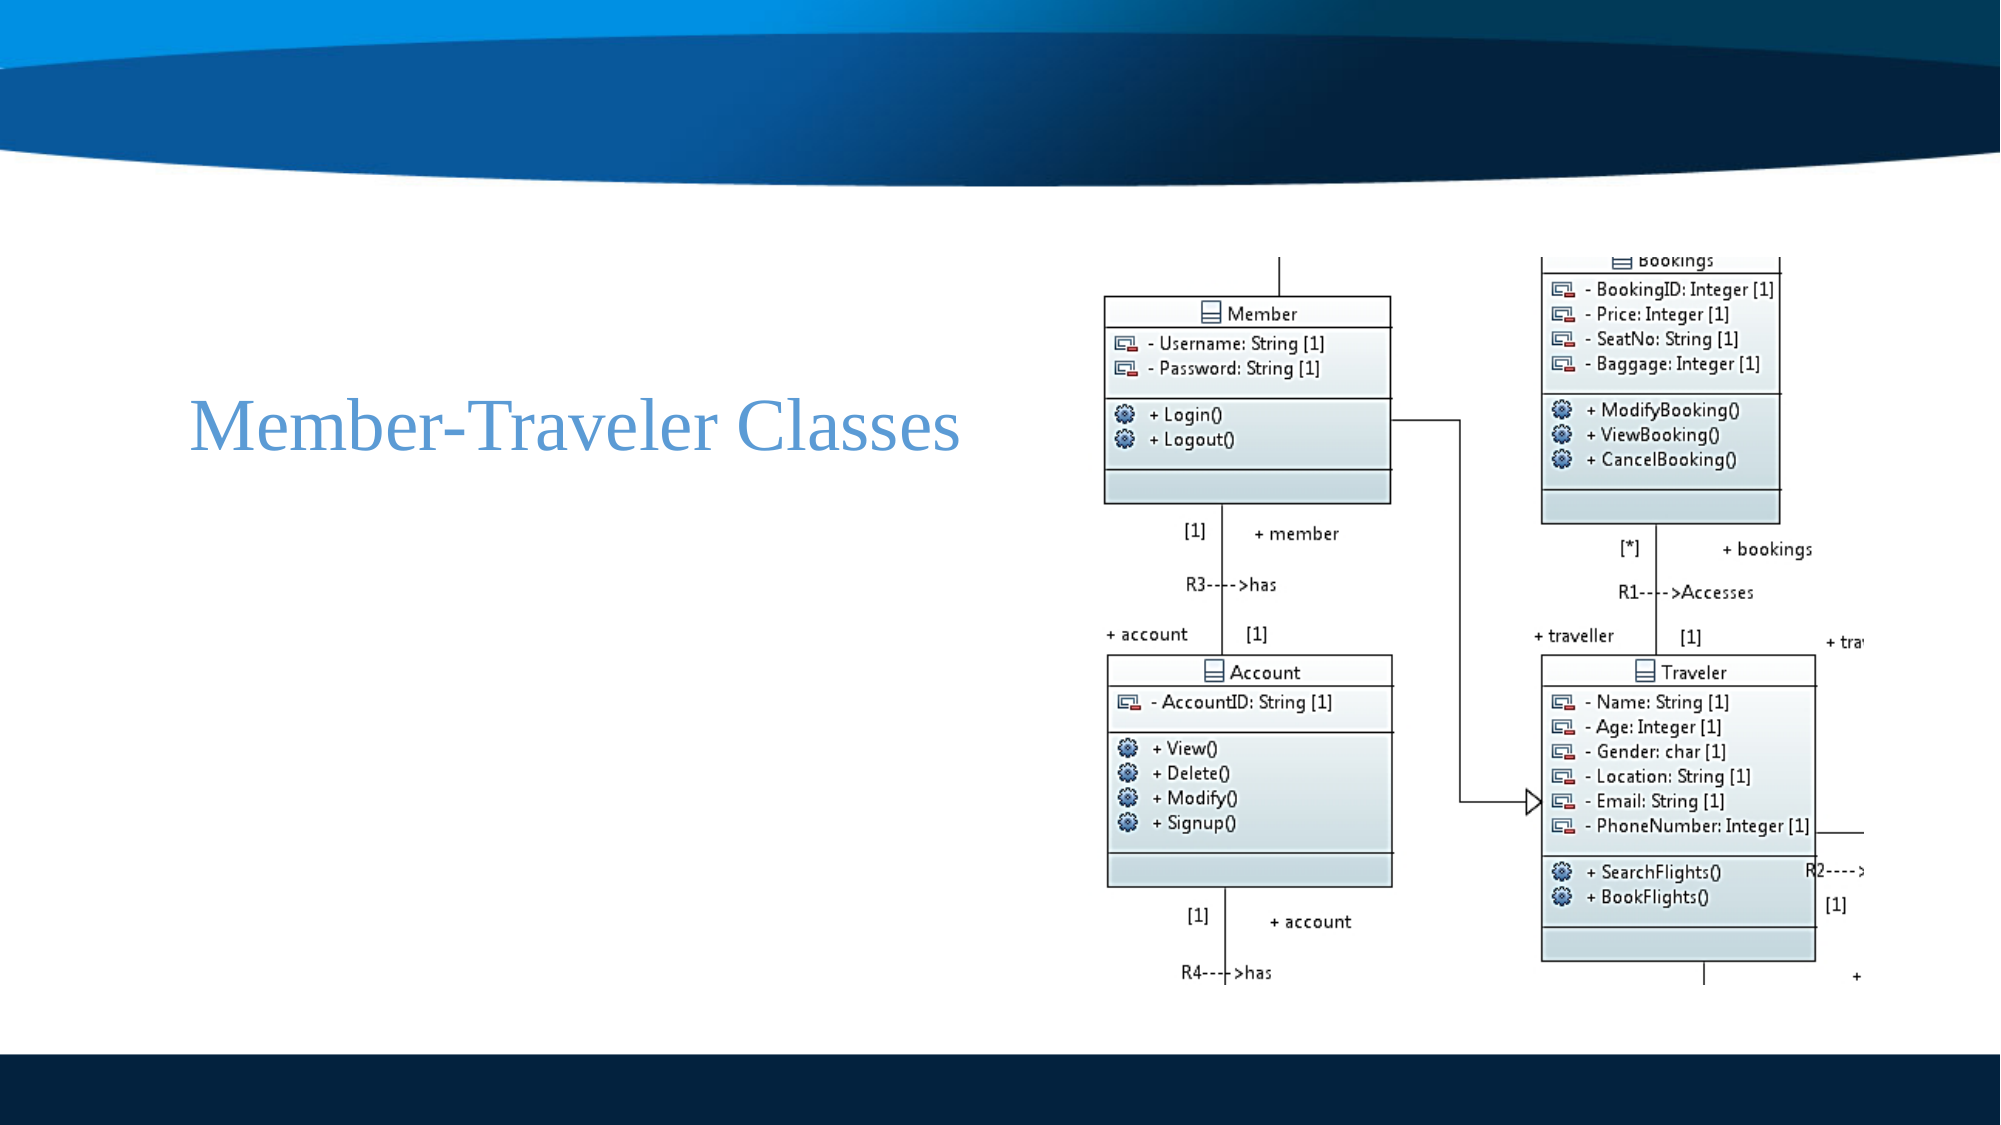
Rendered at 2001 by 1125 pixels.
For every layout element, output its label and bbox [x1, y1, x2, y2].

picture [0, 0, 2000, 1125]
list [1071, 257, 1864, 985]
